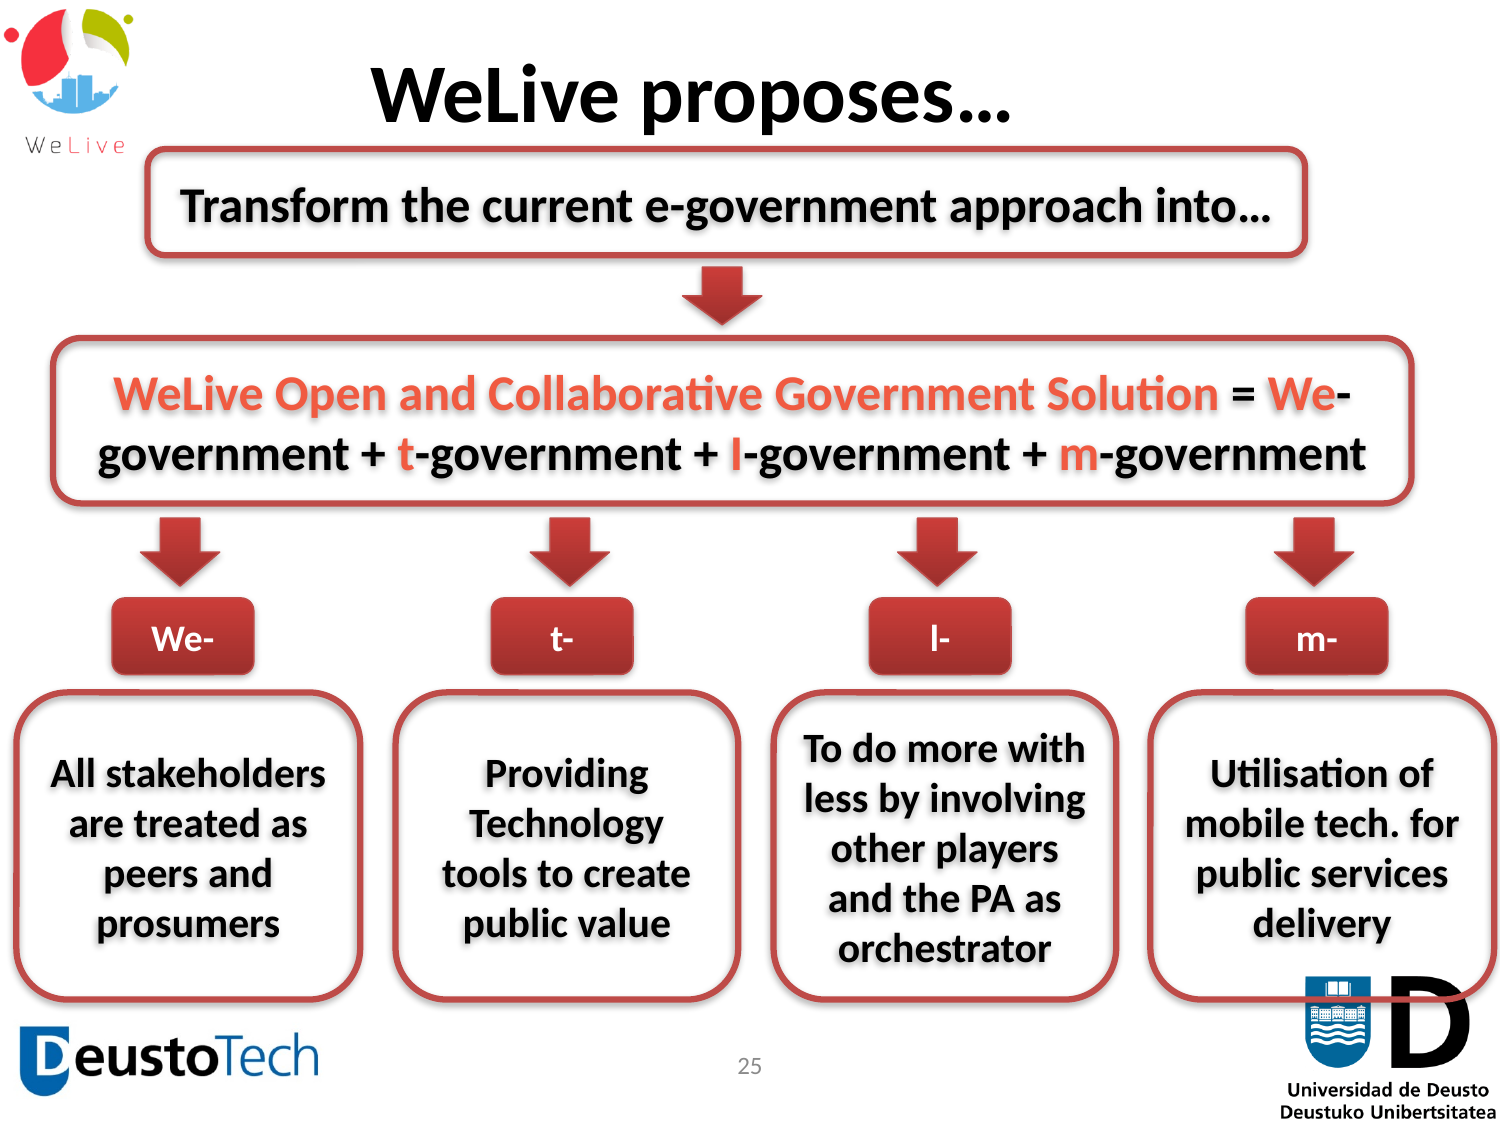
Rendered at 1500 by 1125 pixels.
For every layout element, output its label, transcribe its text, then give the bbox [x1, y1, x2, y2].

text_box All stakeholders are treated as peers and prosumers [16, 692, 361, 1000]
picture [1277, 970, 1500, 1125]
text_box Providing Technology tools to create public value [395, 692, 739, 1000]
picture [0, 0, 184, 192]
text_box m- [1246, 597, 1388, 675]
text_box [897, 518, 977, 587]
text_box We- [112, 597, 254, 675]
text_box [1274, 518, 1354, 587]
picture [5, 1011, 334, 1121]
text_box t- [491, 597, 634, 675]
text_box To do more with less by involving other players and the PA as orchestrator [773, 692, 1117, 1000]
title WeLive proposes… [188, 0, 1311, 184]
text_box Utilisation of mobile tech. for public services delivery [1150, 692, 1495, 1000]
text_box [682, 267, 762, 325]
text_box Transform the current e-government approach into… [147, 148, 1306, 256]
text_box WeLive Open and Collaborative Government Solution = We-government + t-government + I-government + m-government [53, 337, 1412, 504]
text_box [530, 518, 610, 587]
text_box l- [869, 597, 1012, 675]
text_box [140, 518, 220, 587]
